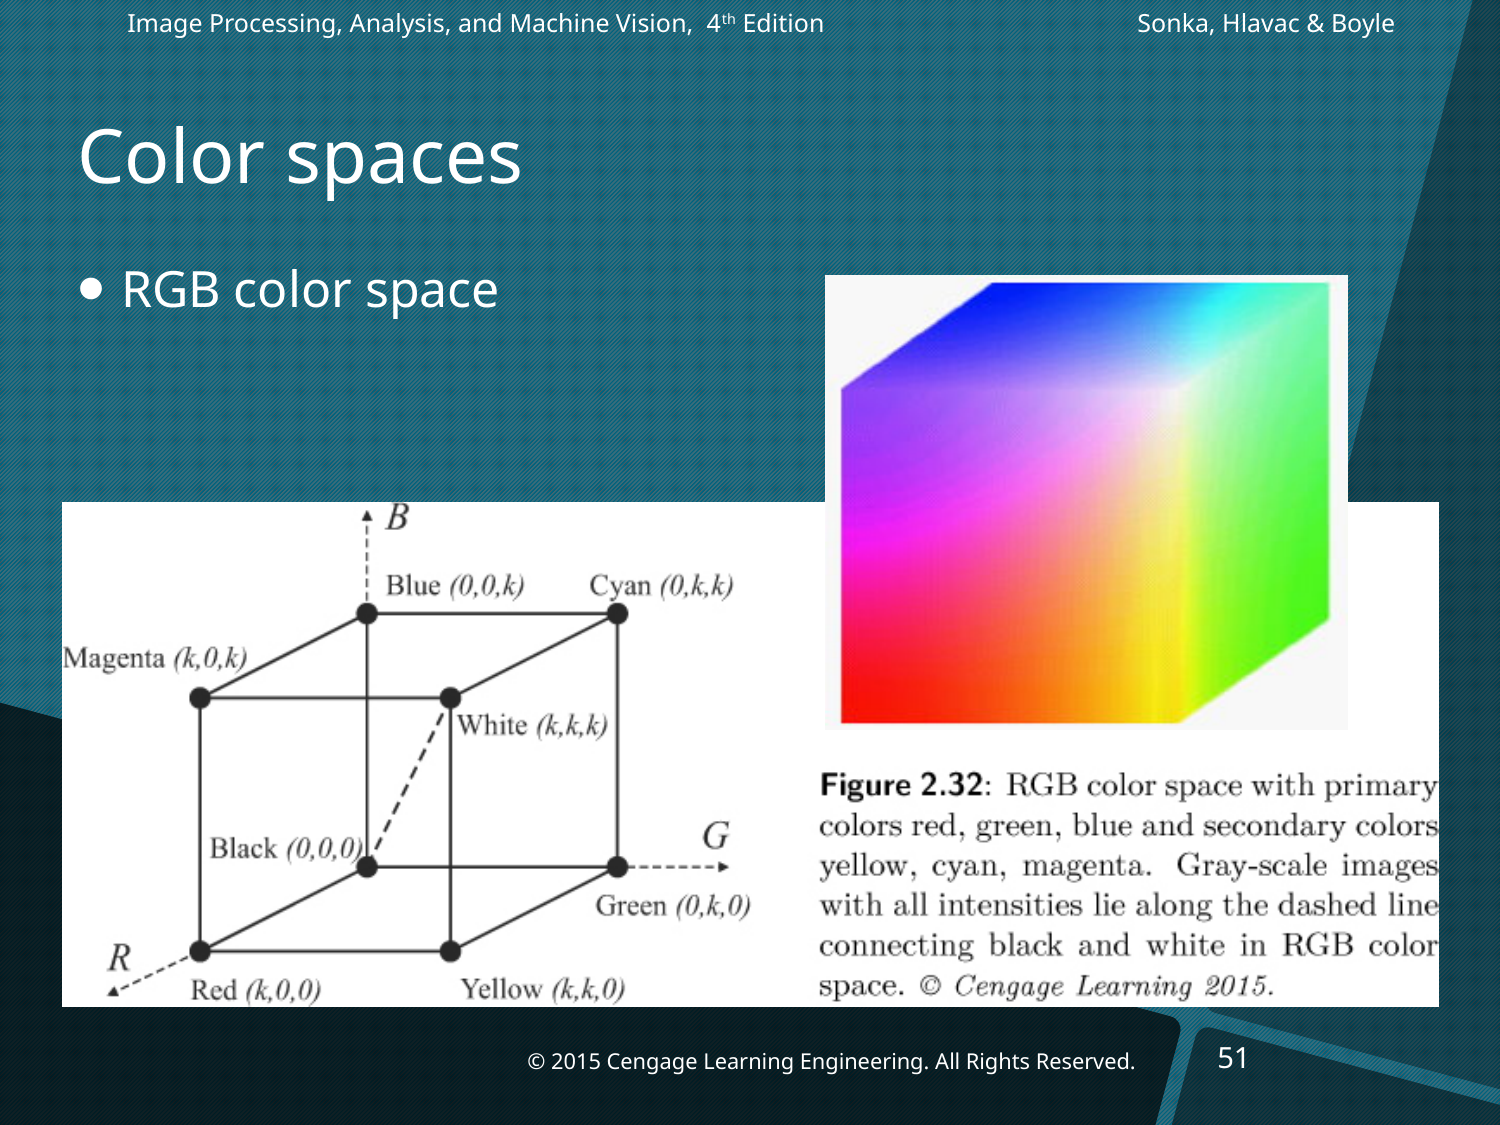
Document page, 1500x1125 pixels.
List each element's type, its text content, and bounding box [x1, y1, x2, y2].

picture [61, 275, 1439, 1008]
slide_number 51 [1202, 1024, 1463, 1094]
title Color spaces [62, 82, 1463, 225]
text_box Image Processing, Analysis, and Machine Vision, 4th Edition Sonka, Hlavac & Boyle [112, 0, 1413, 45]
list RGB color space [62, 249, 1463, 1007]
footer © 2015 Cengage Learning Engineering. All Rights Reserved. [512, 1032, 1163, 1093]
